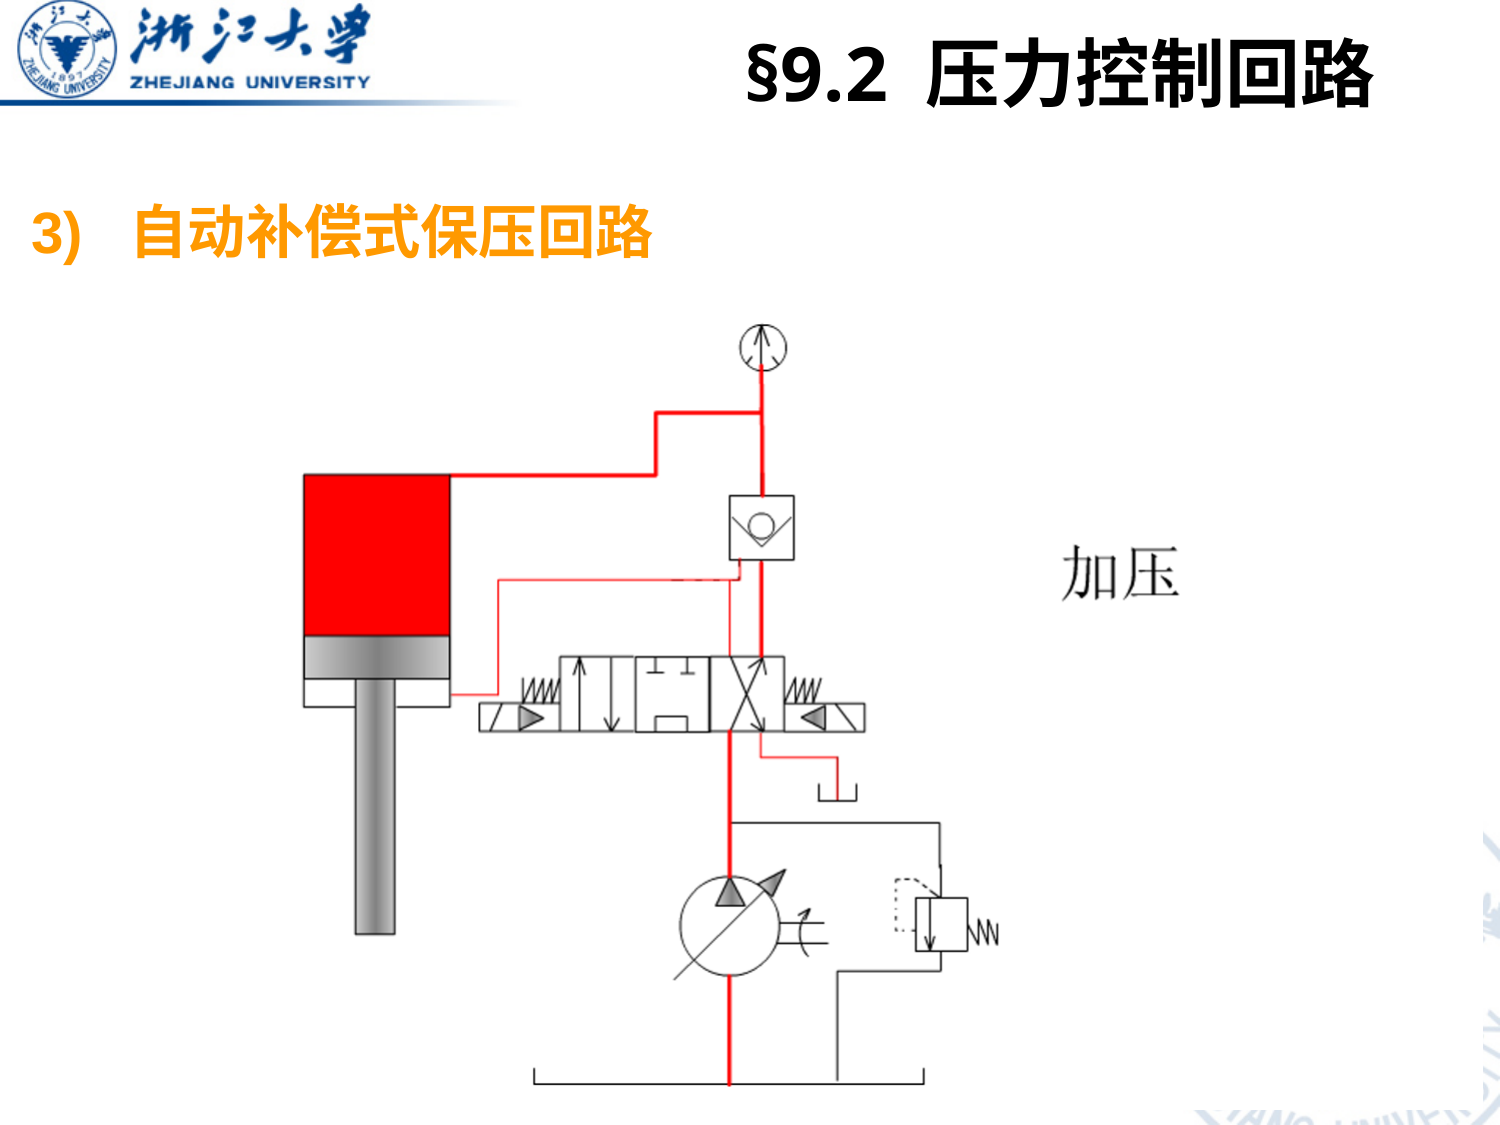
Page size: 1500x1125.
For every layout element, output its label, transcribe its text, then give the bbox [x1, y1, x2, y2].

text_box 3) 自动补偿式保压回路 [16, 187, 669, 273]
text_box §9.2 压力控制回路 [729, 19, 1391, 124]
picture [0, 0, 1500, 1125]
